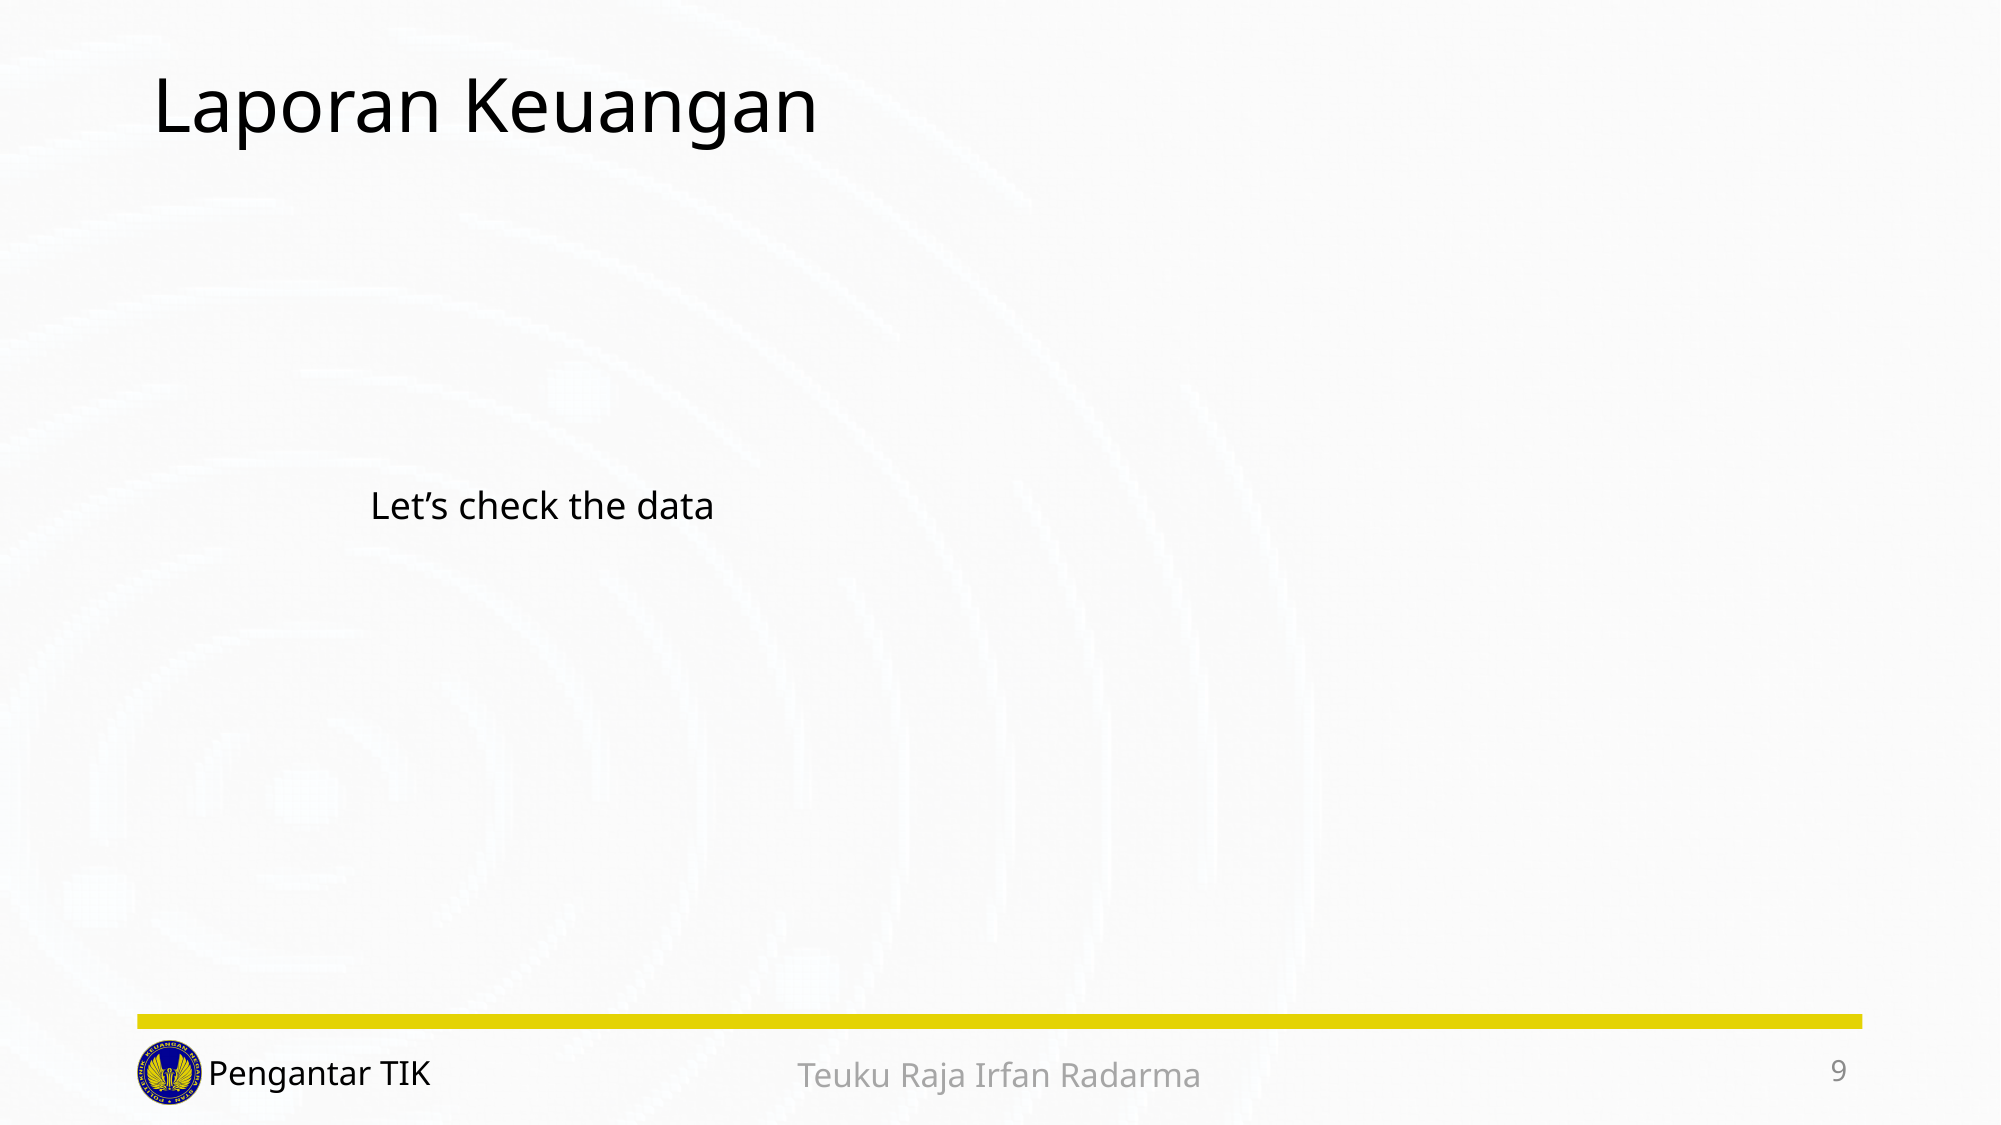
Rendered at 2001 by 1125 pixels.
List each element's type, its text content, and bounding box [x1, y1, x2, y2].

text_box Let’s check the data [355, 475, 730, 535]
slide_number 9 [1412, 1042, 1863, 1103]
picture [137, 1040, 202, 1105]
title Laporan Keuangan [137, 0, 1863, 218]
